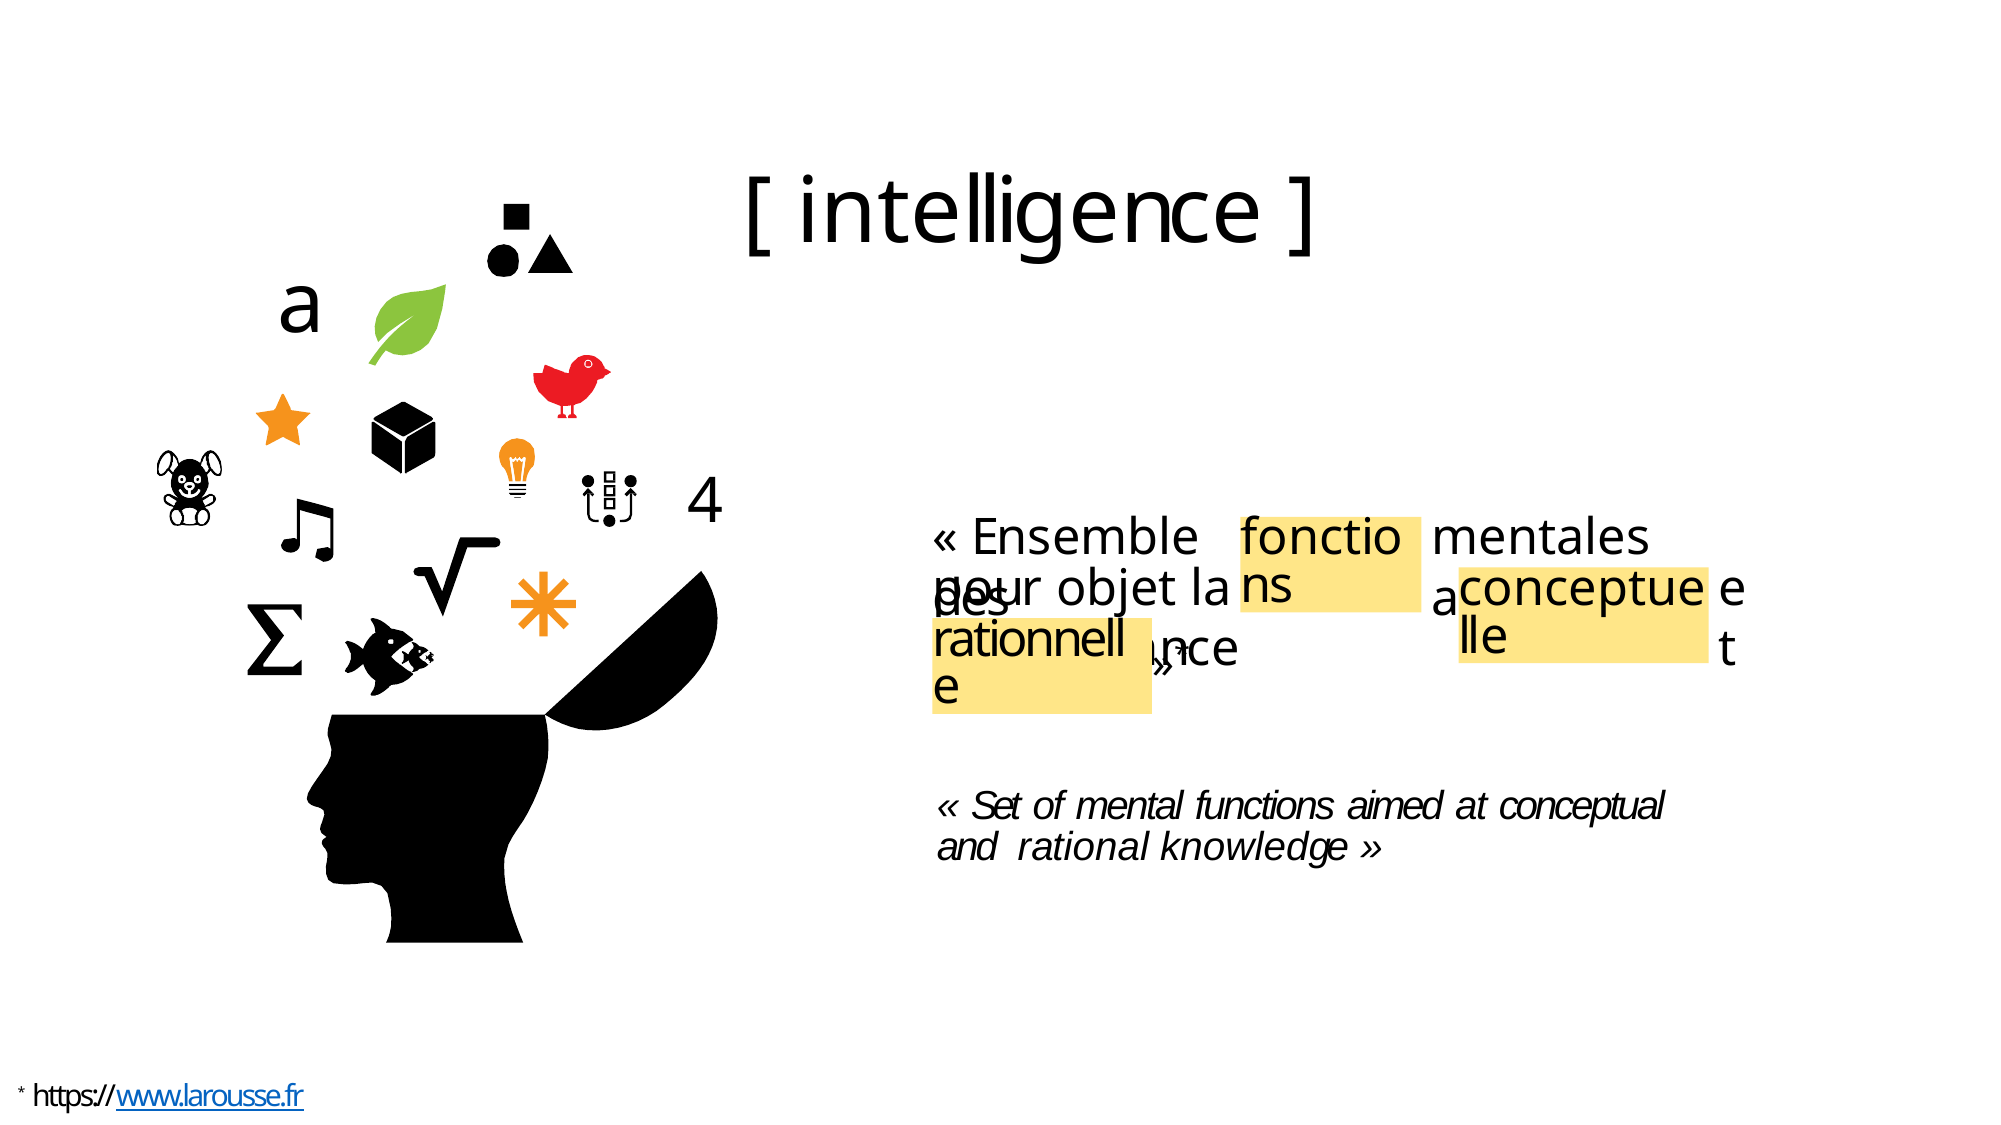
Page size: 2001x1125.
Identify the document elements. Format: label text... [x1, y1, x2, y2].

picture [486, 244, 519, 277]
text_box [296, 498, 334, 537]
text_box [619, 475, 637, 523]
text_box rationnelle [932, 618, 1152, 714]
text_box [603, 514, 616, 527]
text_box pour objet la connaissance [930, 552, 1452, 676]
picture [156, 450, 222, 526]
text_box a [275, 245, 322, 350]
text_box et [1716, 552, 1761, 676]
text_box 4 [685, 456, 723, 535]
text_box conceptuelle [1458, 567, 1709, 664]
text_box [255, 393, 311, 446]
text_box « Set of mental functions aimed at conceptual and rational knowledge » [934, 776, 1677, 869]
title [ intelligence ] [166, 108, 2000, 300]
text_box [368, 284, 446, 366]
text_box [603, 471, 616, 483]
text_box »* [1144, 586, 1192, 687]
text_box mentales ayant [1428, 501, 1731, 626]
text_box * https://www.larousse.fr [10, 1073, 311, 1117]
text_box [533, 355, 611, 419]
text_box fonctions [1240, 516, 1422, 552]
picture [498, 438, 535, 498]
text_box « Ensemble des [930, 501, 1233, 552]
text_box [371, 401, 436, 474]
text_box [581, 475, 599, 523]
text_box [528, 234, 573, 273]
text_box [603, 485, 616, 510]
text_box [503, 203, 530, 230]
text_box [247, 537, 718, 943]
